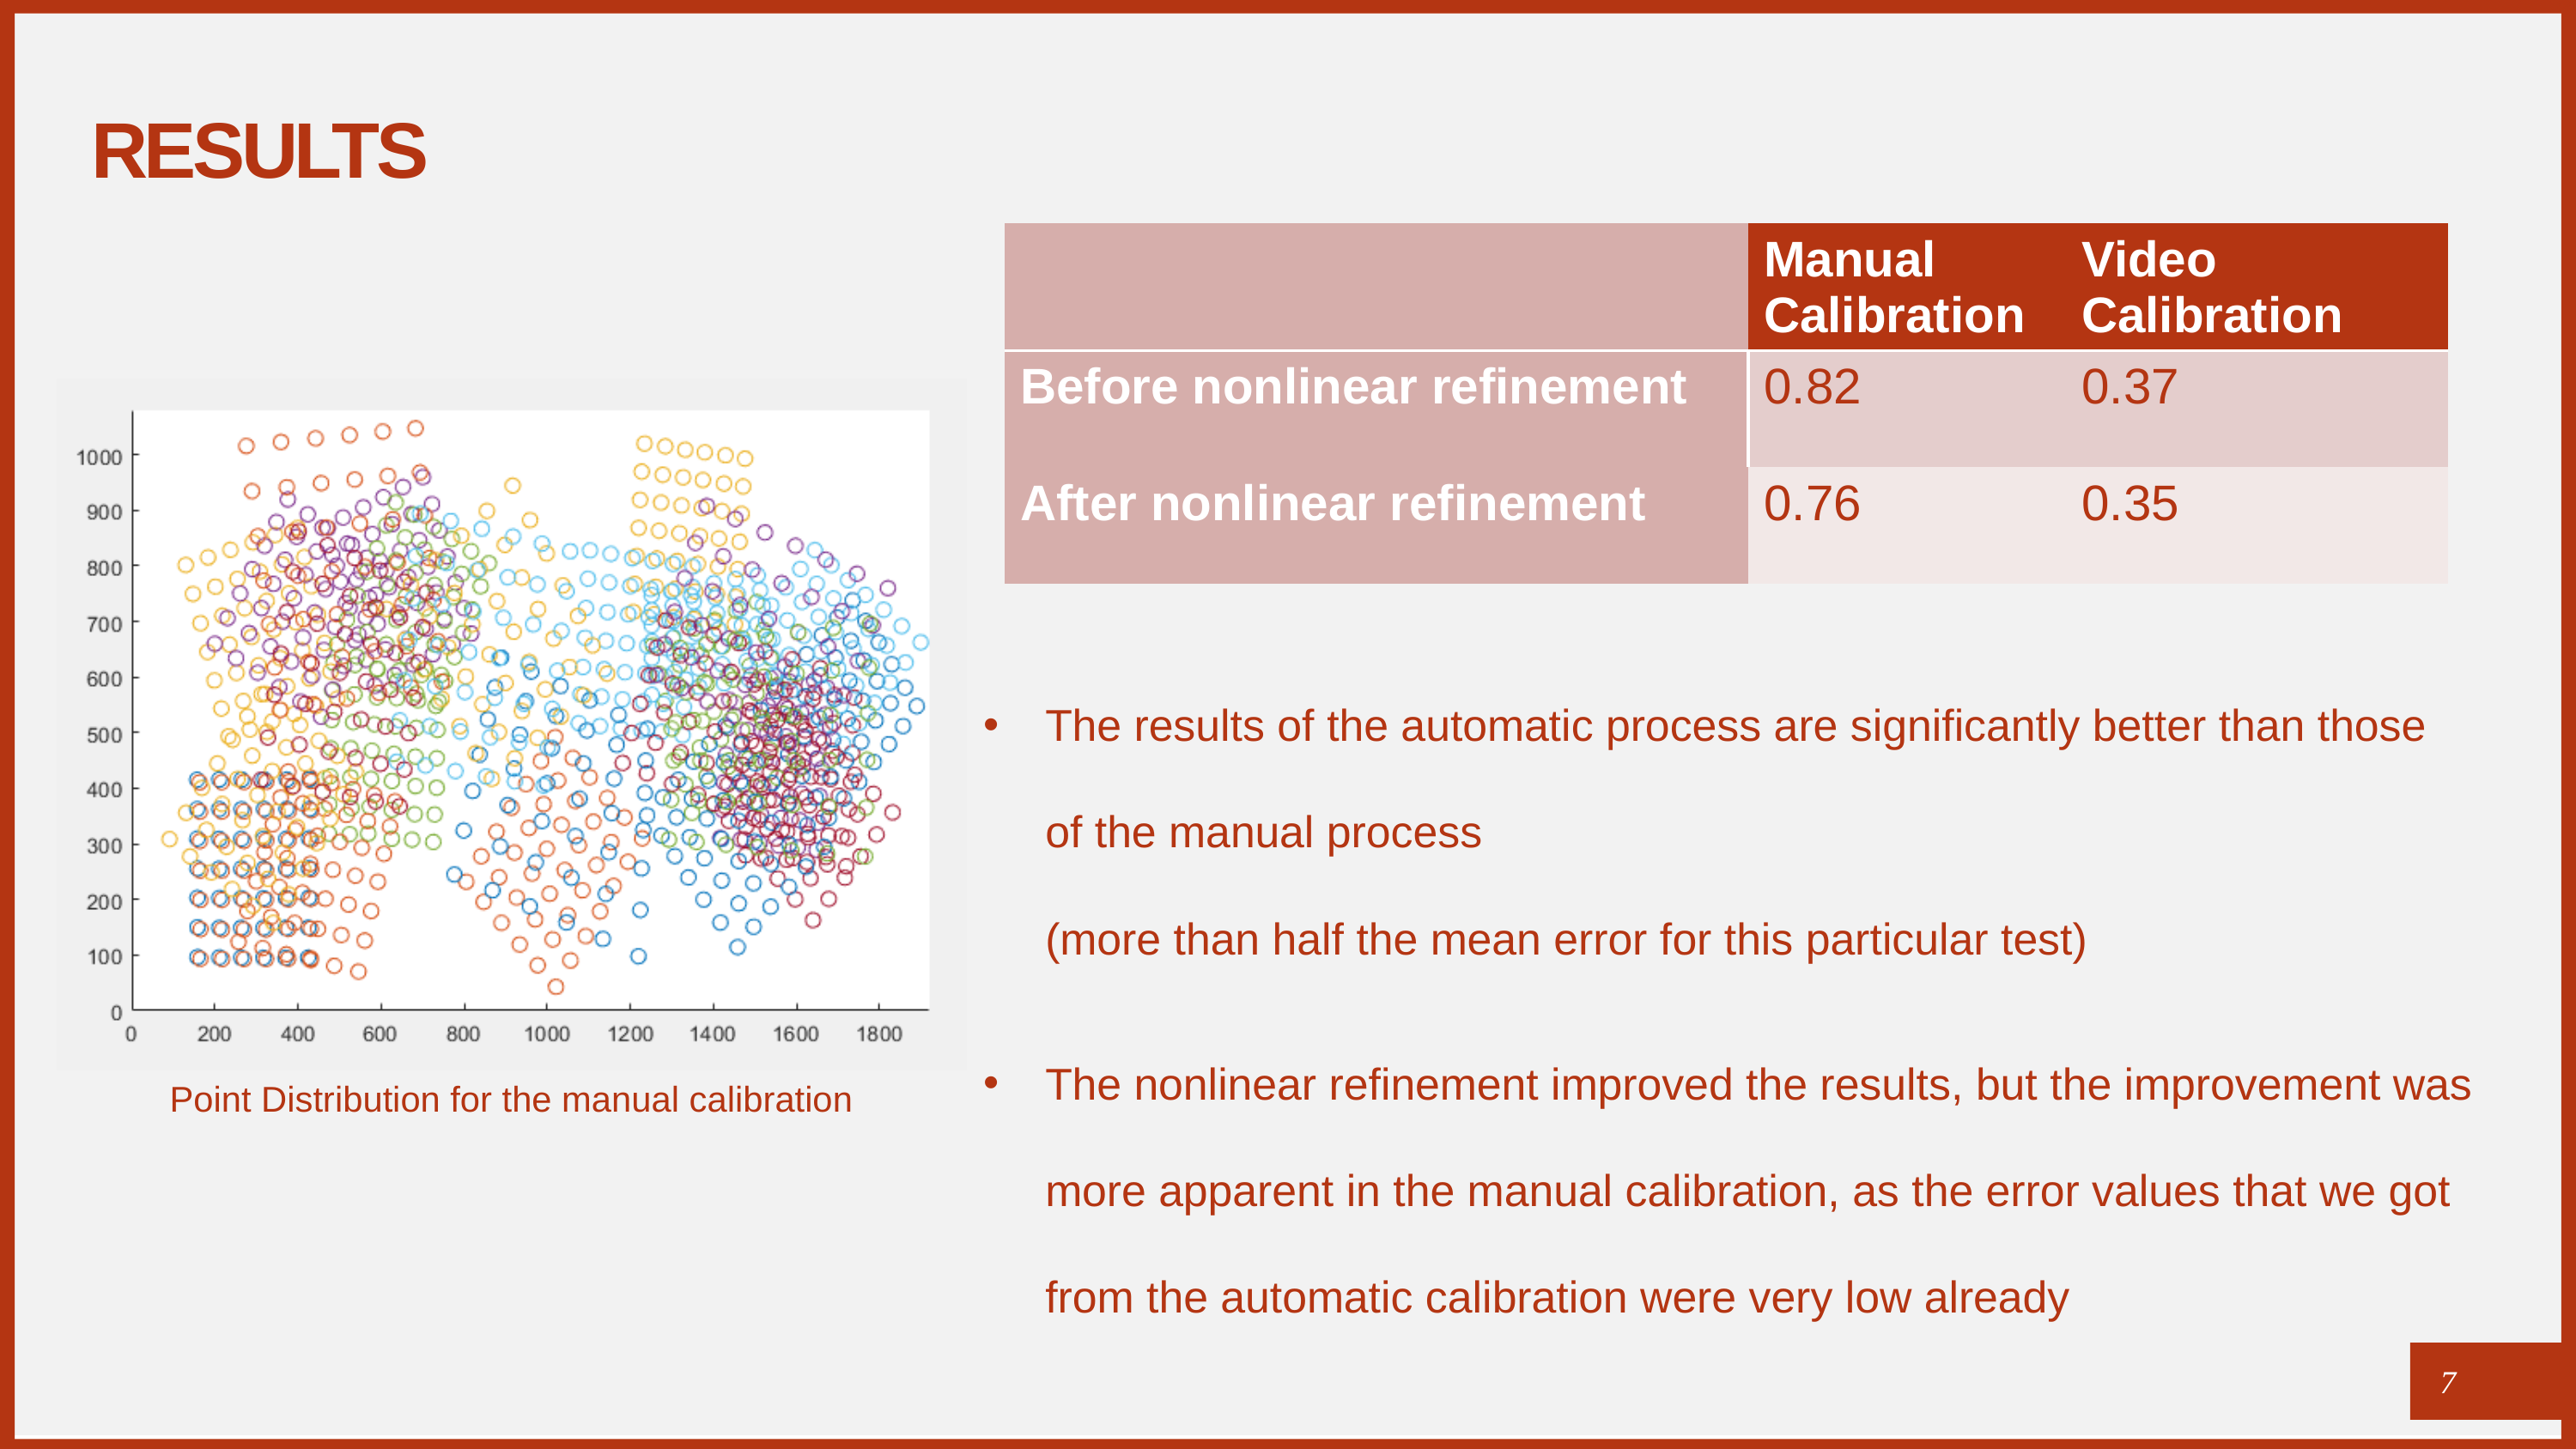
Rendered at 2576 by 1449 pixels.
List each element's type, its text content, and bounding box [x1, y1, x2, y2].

table_header [1005, 223, 1748, 349]
slide_number 7 [2418, 1352, 2478, 1410]
picture [57, 379, 967, 1070]
table_cell 0.82 [1750, 352, 2066, 467]
title Results [91, 96, 759, 196]
text_box The results of the automatic process are significantly better than those of the manual process (more than half the mean error for this particular test) The nonlinear refinement improved the results, but the improvement was more apparent in the manual calibration, as the error values that we got from the automatic calibration were very low already [983, 643, 2478, 1335]
text_box Point Distribution for the manual calibration [157, 1070, 866, 1125]
table_cell 0.35 [2066, 467, 2448, 584]
table_cell Before nonlinear refinement [1005, 352, 1747, 467]
table_cell After nonlinear refinement [1005, 467, 1748, 584]
table_cell 0.37 [2066, 352, 2448, 467]
table_header Manual Calibration [1748, 223, 2066, 349]
table_header Video Calibration [2066, 223, 2448, 349]
table_cell 0.76 [1748, 467, 2066, 584]
